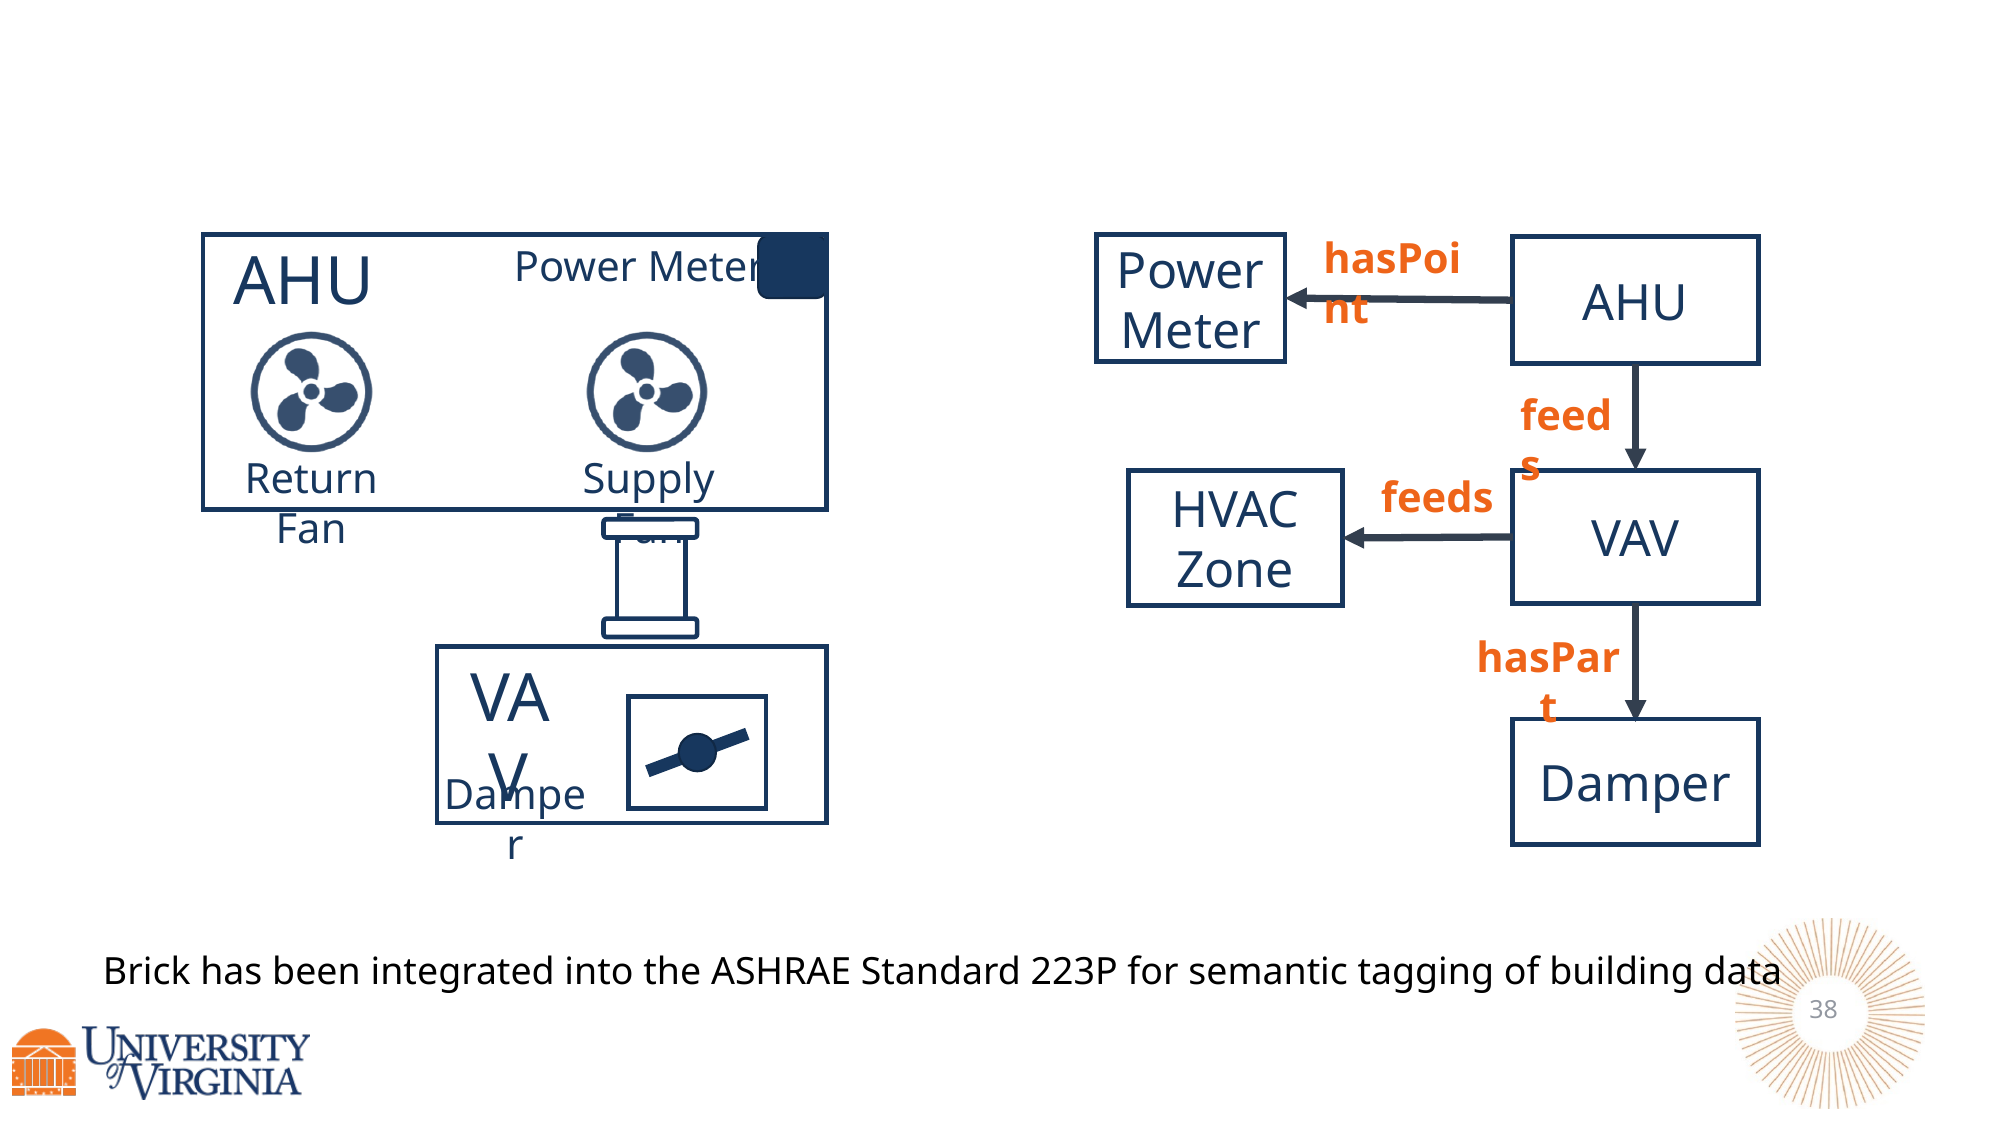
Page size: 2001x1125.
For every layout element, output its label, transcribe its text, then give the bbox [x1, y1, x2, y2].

text_box hasPoint [1308, 224, 1495, 298]
text_box hasPart [1457, 623, 1640, 738]
slide_number 38 [1402, 980, 1853, 1041]
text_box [591, 531, 710, 625]
text_box Damper [1512, 718, 1759, 845]
text_box HVAC Zone [1127, 469, 1343, 607]
picture [1735, 918, 1925, 1109]
text_box Power Meter [1096, 233, 1286, 363]
text_box AHU [208, 230, 399, 326]
picture [581, 330, 712, 456]
text_box AHU [1512, 236, 1759, 365]
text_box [424, 646, 827, 827]
text_box hasPoint [1308, 301, 1495, 339]
text_box feeds [1366, 463, 1521, 529]
text_box Brick has been integrated into the ASHRAE Standard 223P for semantic tagging of building data [88, 940, 1799, 1000]
picture [245, 330, 377, 456]
text_box VAV [1512, 469, 1759, 604]
text_box [202, 233, 828, 511]
text_box Supply Fan [536, 511, 762, 560]
text_box feeds [1505, 381, 1639, 497]
text_box Return Fan [198, 444, 424, 560]
